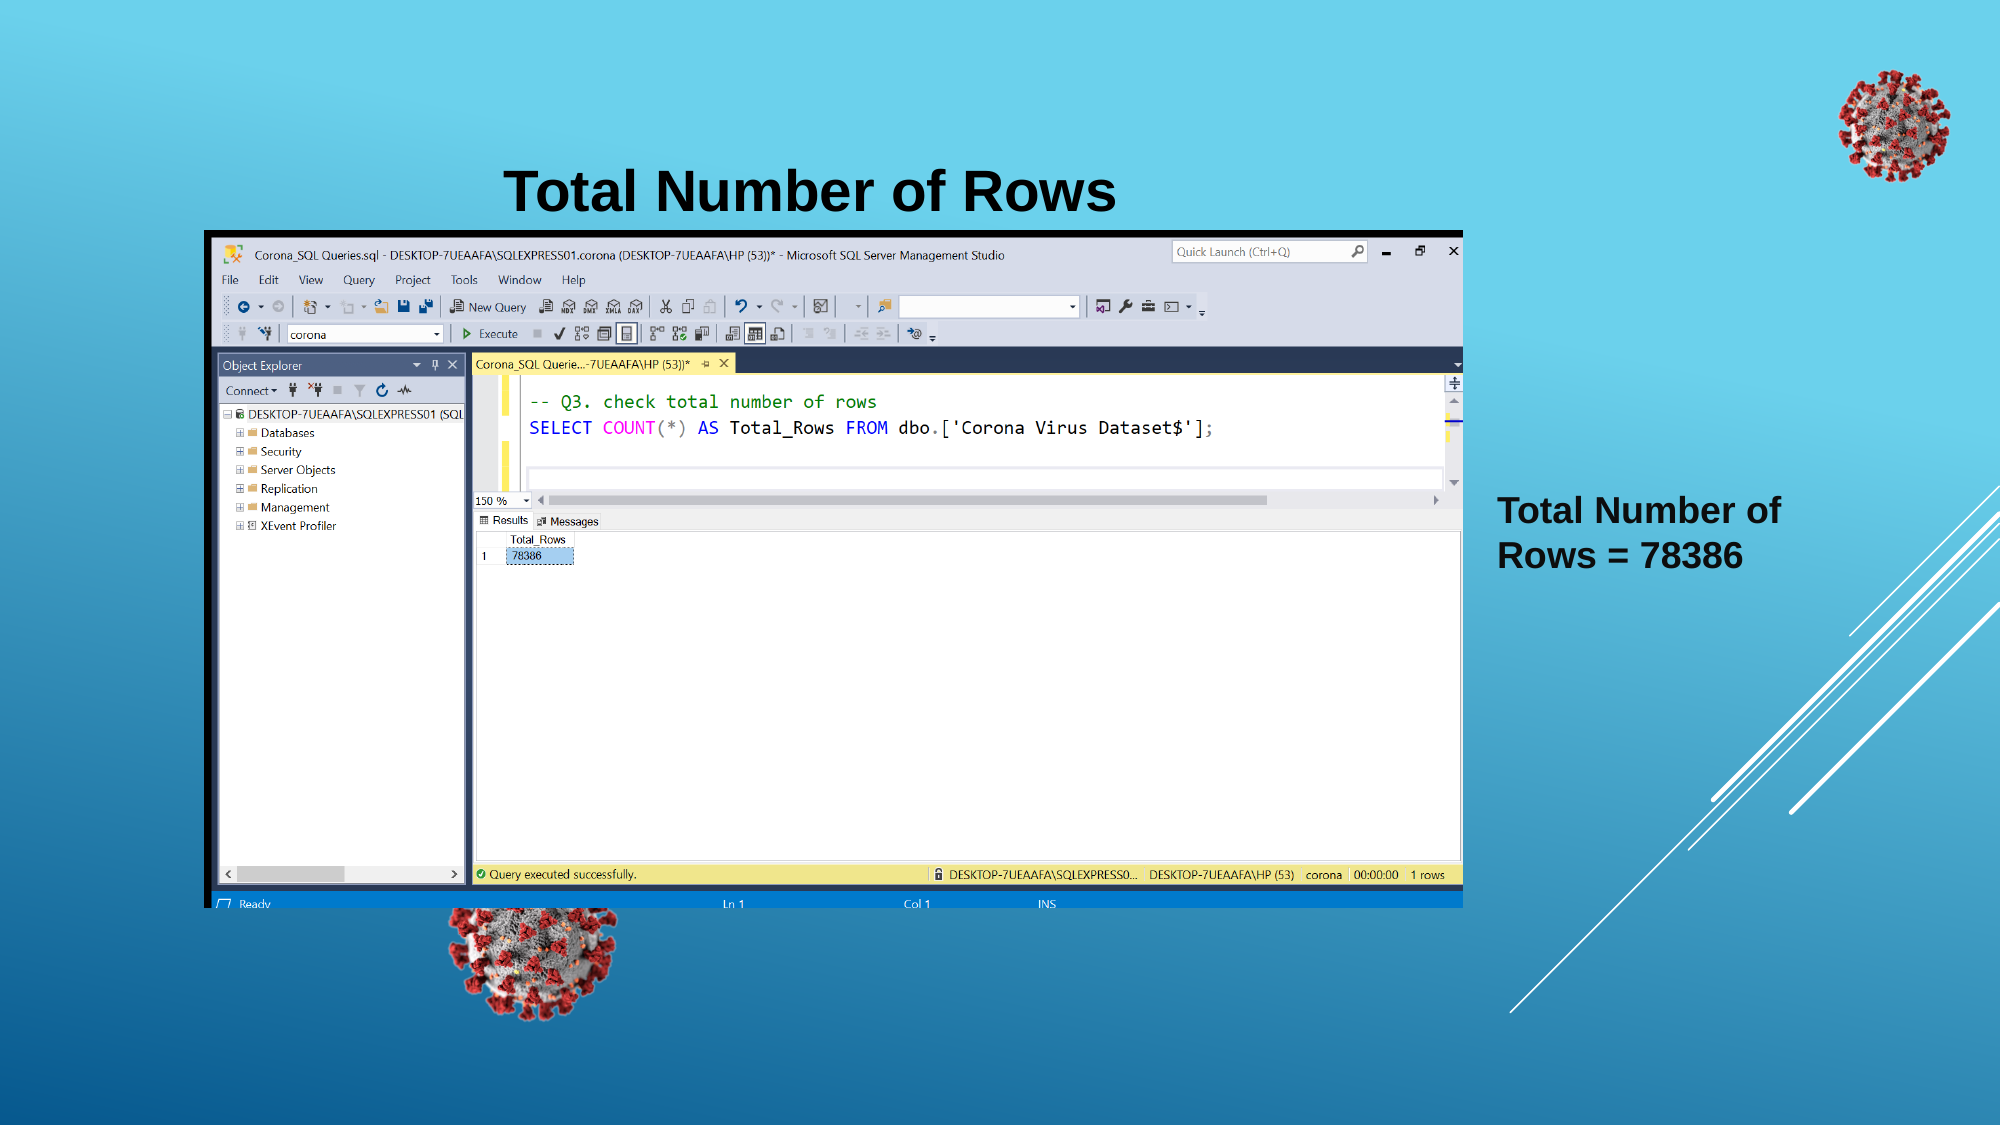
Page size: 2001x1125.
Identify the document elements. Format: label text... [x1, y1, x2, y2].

list Total Number of Rows [488, 136, 1252, 230]
picture [446, 909, 619, 1024]
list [203, 230, 1463, 909]
picture [1836, 68, 1952, 184]
list Total Number of Rows = 78386 [1482, 454, 1838, 584]
